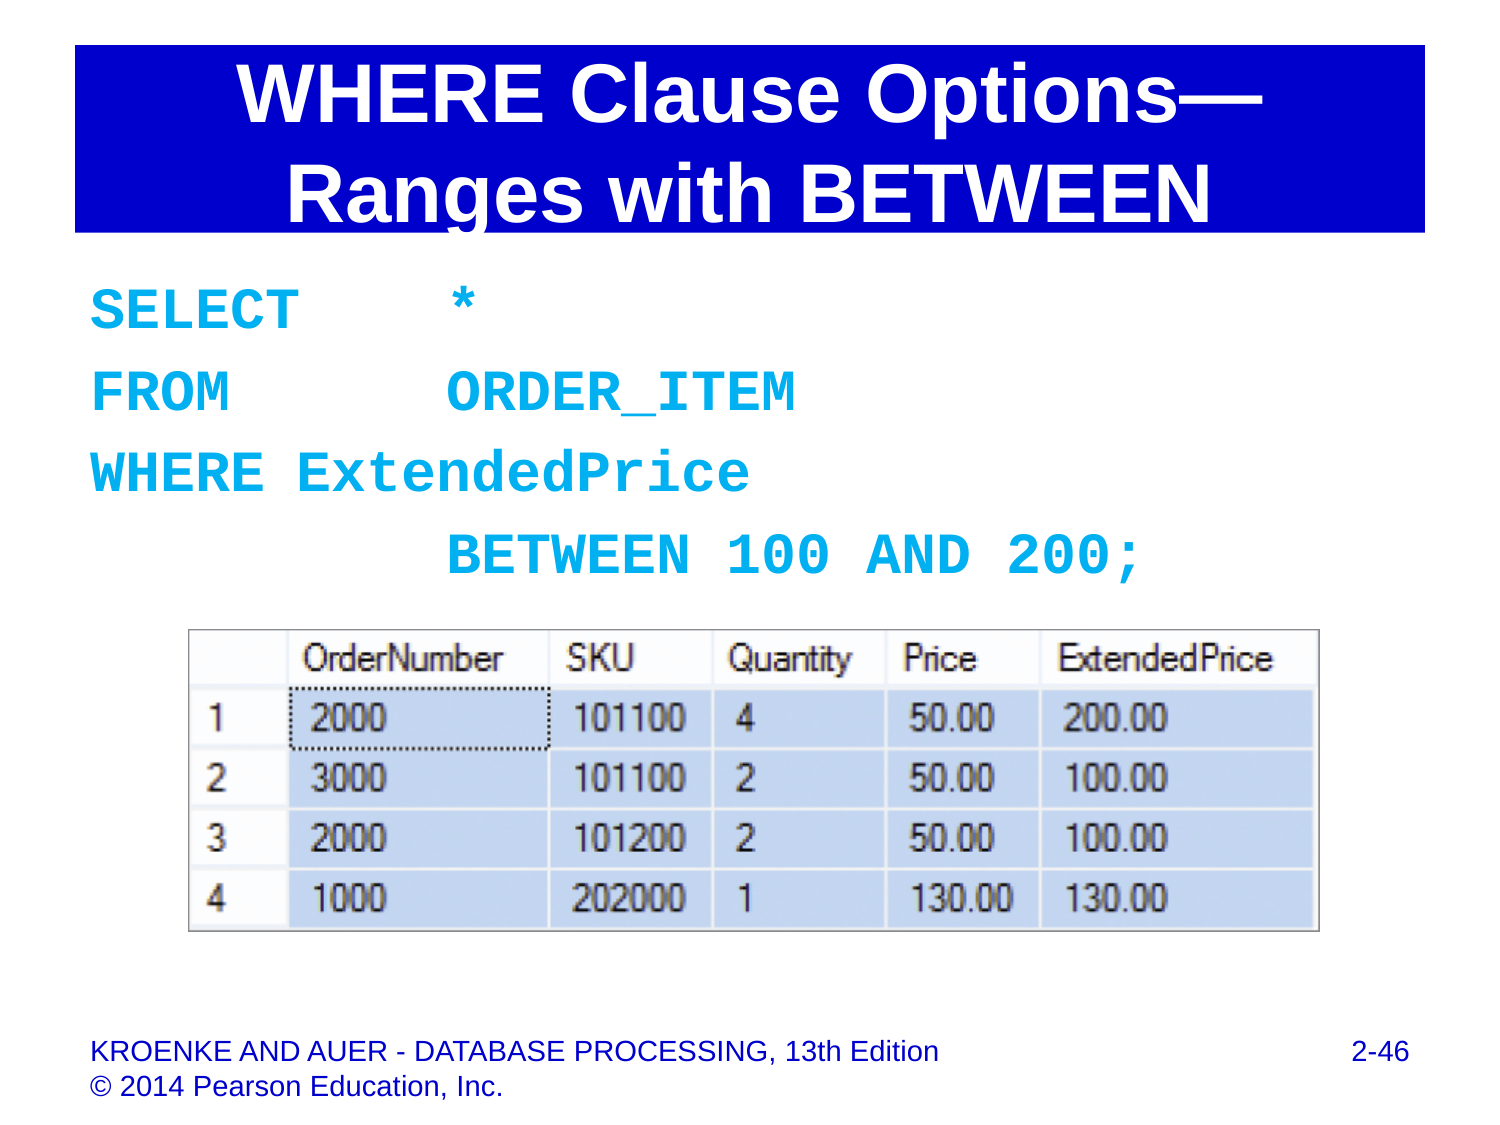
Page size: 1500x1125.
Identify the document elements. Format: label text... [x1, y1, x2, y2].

title WHERE Clause Options—Ranges with BETWEEN [74, 44, 1426, 233]
list SELECT * FROM ORDER_ITEM WHERE ExtendedPrice BETWEEN 100 AND 200; [74, 262, 1426, 601]
picture [187, 629, 1320, 932]
footer KROENKE AND AUER - DATABASE PROCESSING, 13th Edition © 2014 Pearson Education, Inc. [74, 1024, 976, 1104]
slide_number 2-46 [1249, 1024, 1426, 1103]
